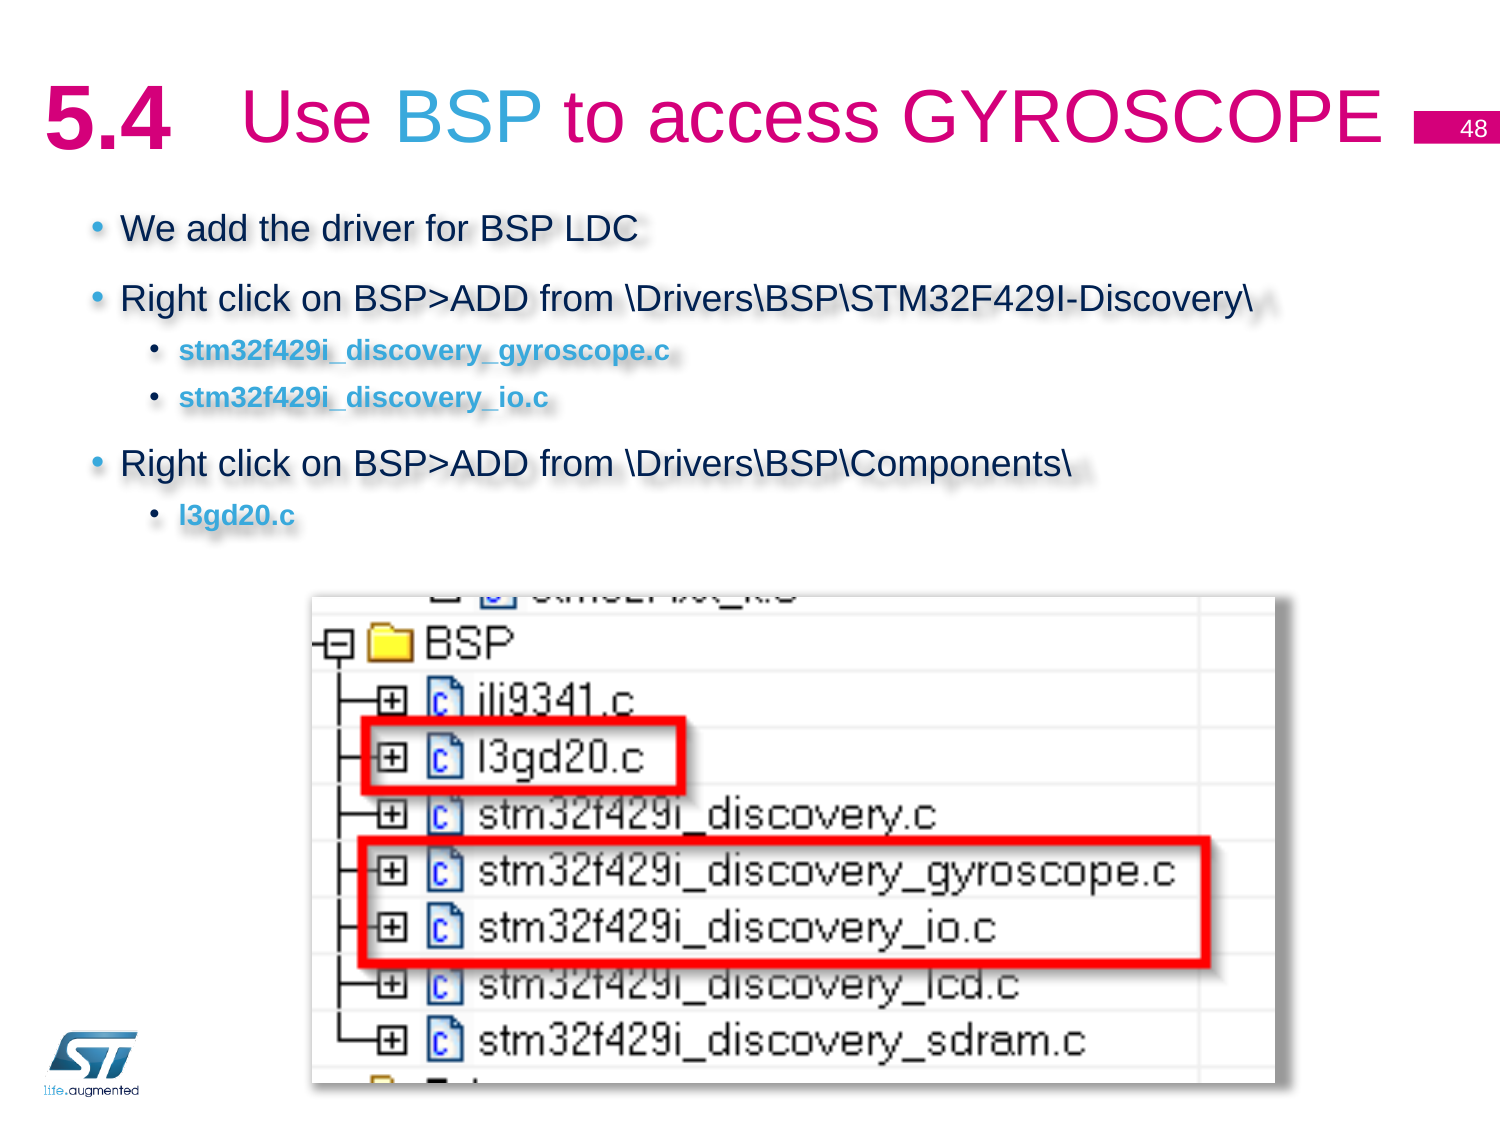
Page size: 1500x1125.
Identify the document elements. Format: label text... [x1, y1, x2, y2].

title Use BSP to access GYROSCOPE [74, 18, 1400, 192]
slide_number 48 [1413, 111, 1500, 144]
list We add the driver for BSP LDC Right click on BSP>ADD from \Drivers\BSP\STM32F429I-Discovery\ stm32f429i_discovery_gyroscope.c stm32f429i_discovery_io.c Right click on BSP>ADD from \Drivers\BSP\Components\ l3gd20.c [75, 196, 1427, 831]
picture [312, 597, 1276, 1083]
text_box 5.4 [29, 19, 313, 207]
picture [36, 1022, 147, 1103]
